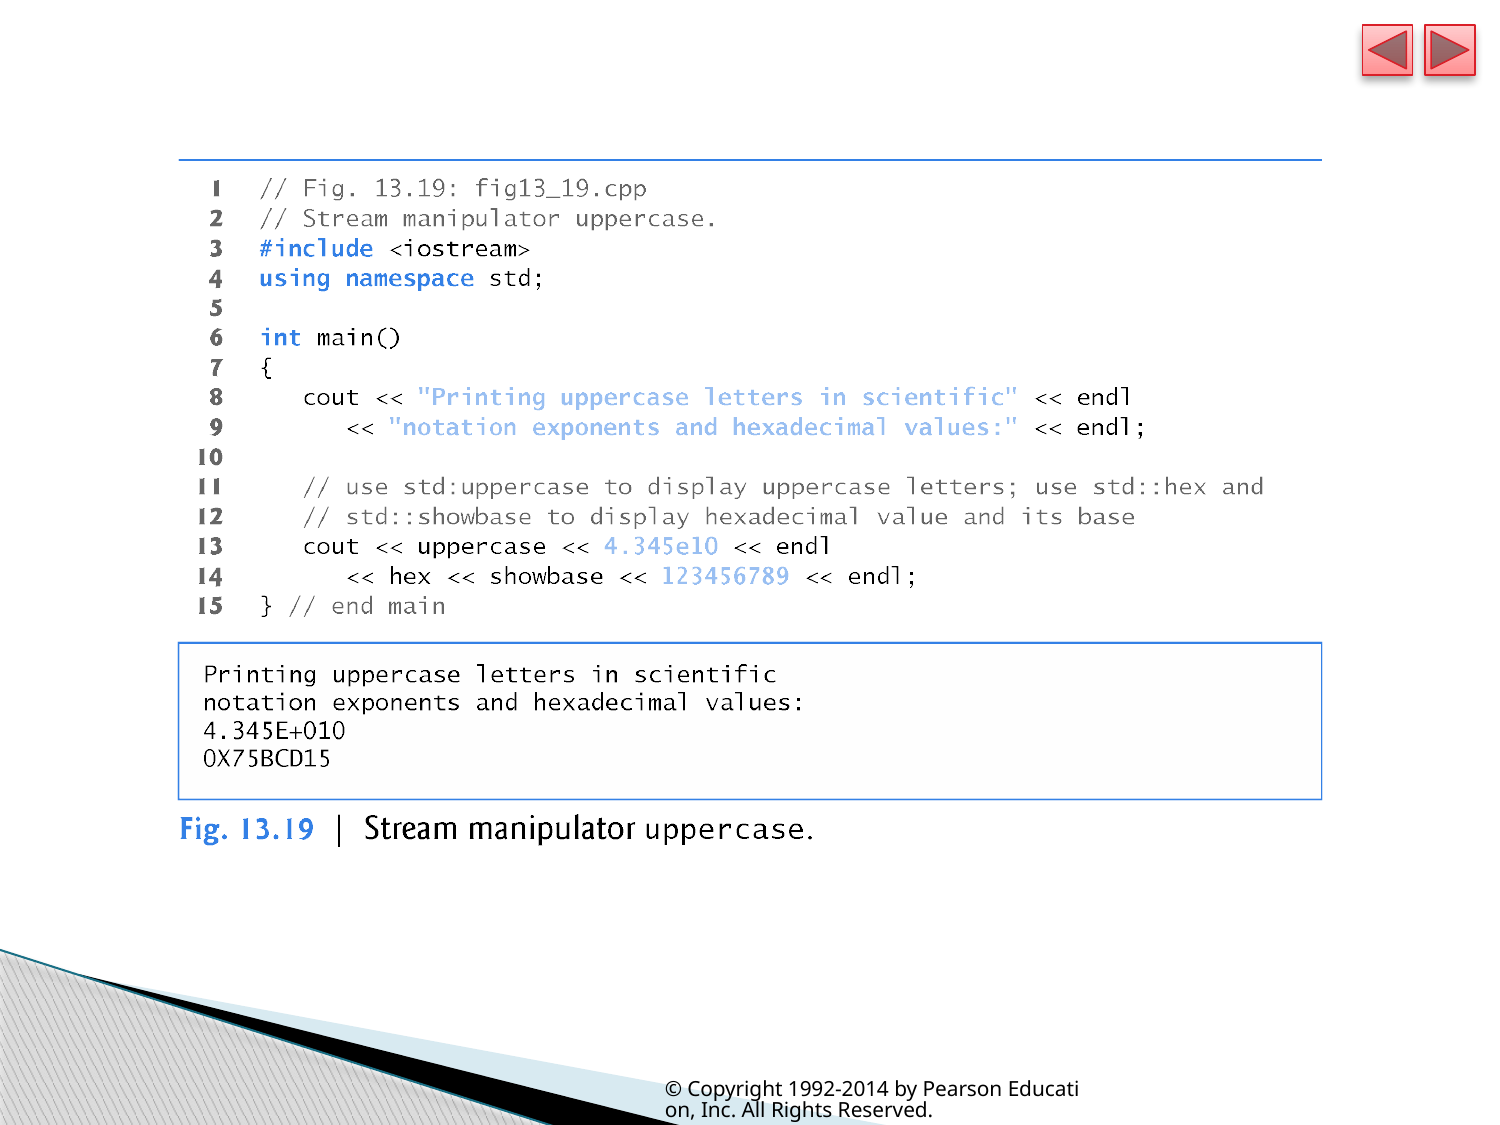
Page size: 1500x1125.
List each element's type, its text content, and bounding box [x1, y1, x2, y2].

picture [0, 106, 1500, 1018]
footer © Copyright 1992-2014 by Pearson Education, Inc. All Rights Reserved. [650, 1051, 1105, 1112]
